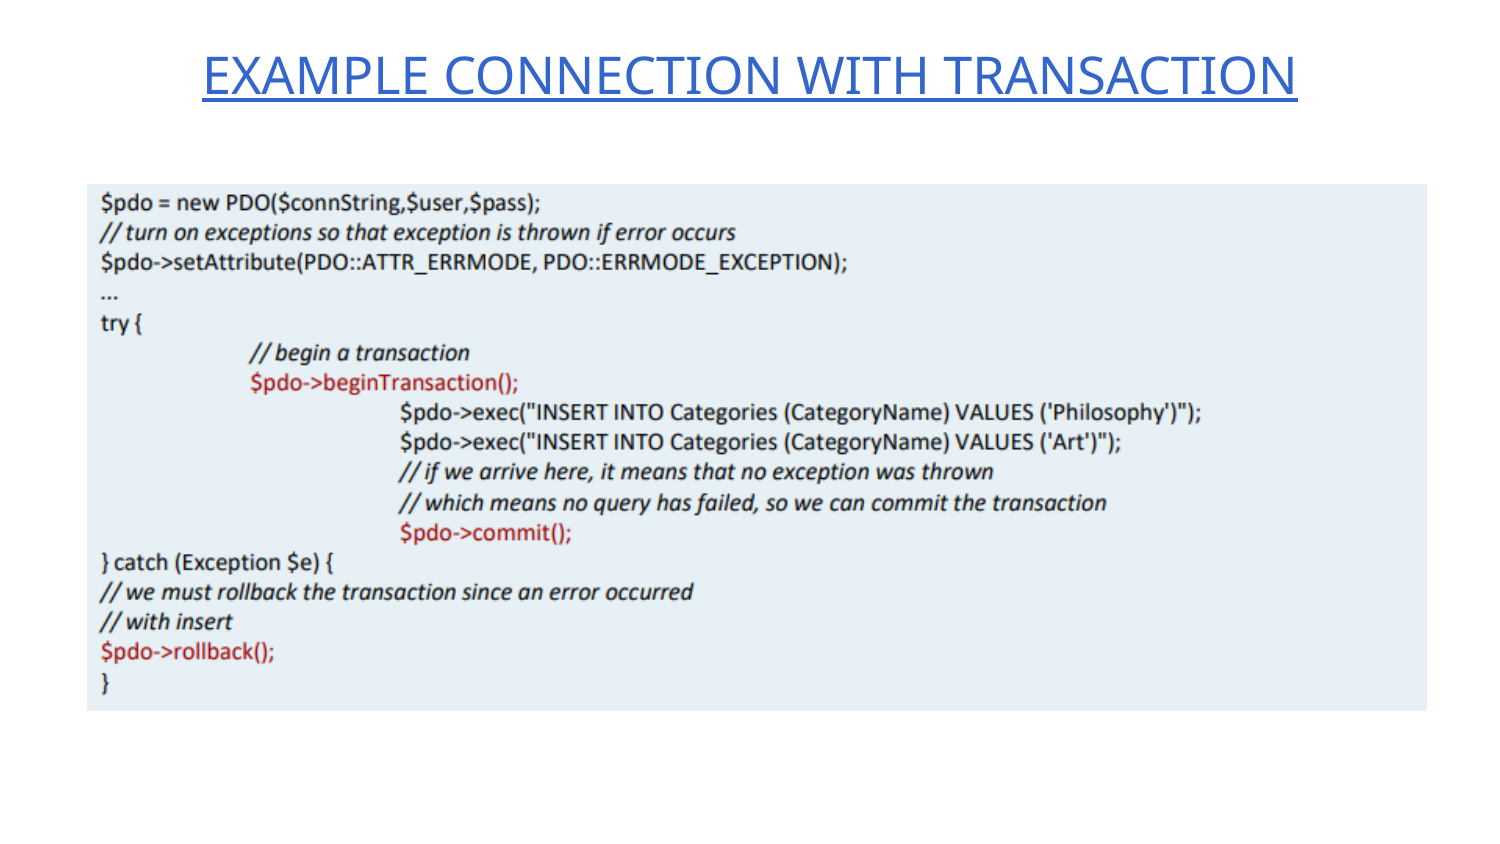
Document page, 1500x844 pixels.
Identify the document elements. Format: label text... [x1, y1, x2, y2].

picture [87, 184, 1427, 712]
title EXAMPLE CONNECTION WITH TRANSACTION [0, 37, 1500, 110]
